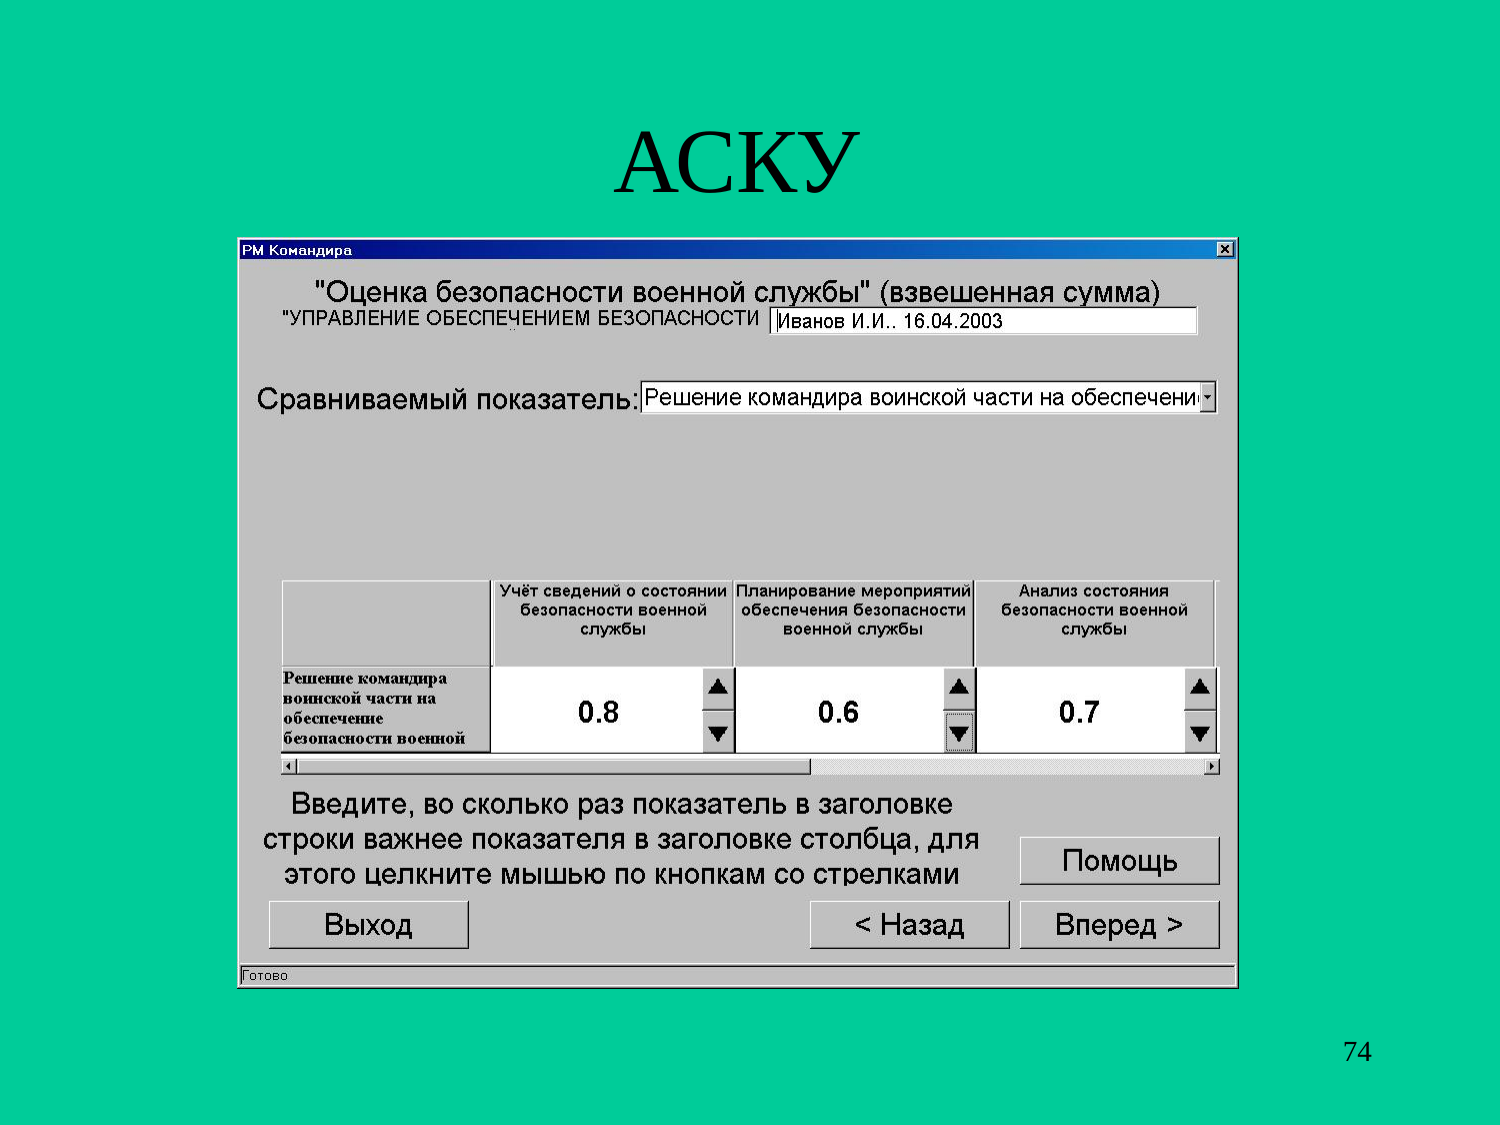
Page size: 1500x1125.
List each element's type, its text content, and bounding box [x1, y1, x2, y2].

slide_number 74 [1074, 1025, 1388, 1100]
title АСКУ [99, 62, 1375, 250]
picture [237, 237, 1239, 989]
